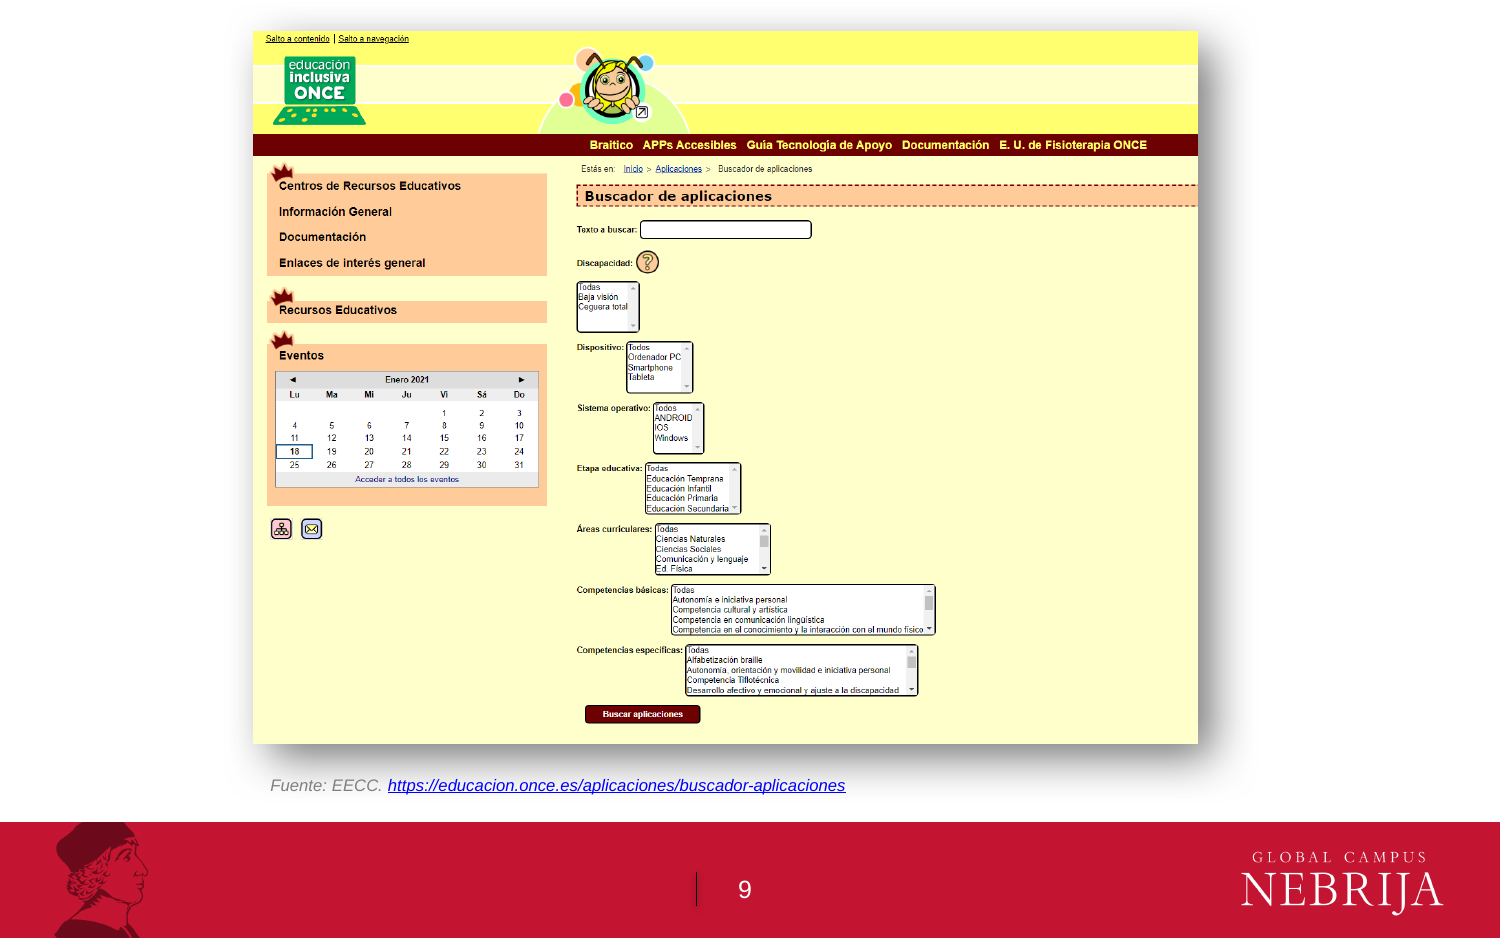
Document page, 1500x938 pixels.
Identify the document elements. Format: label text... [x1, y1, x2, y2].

text_box Fuente: EECC. https://educacion.once.es/aplicaciones/buscador-aplicaciones [255, 763, 1006, 802]
picture [0, 822, 1500, 938]
picture [253, 31, 1199, 744]
